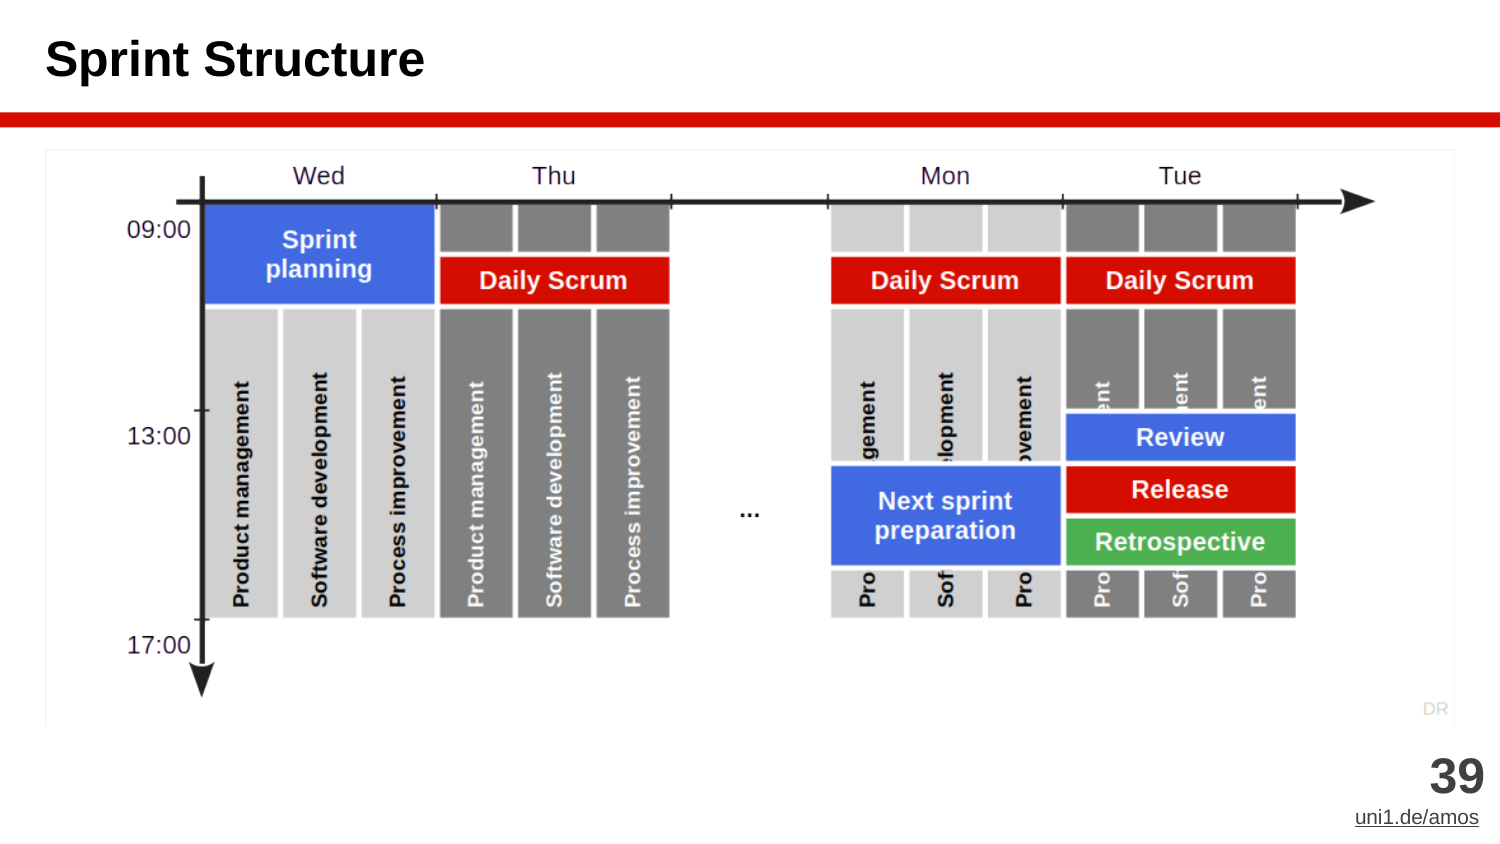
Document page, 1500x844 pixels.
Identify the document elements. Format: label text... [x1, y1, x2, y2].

title Sprint Structure [0, 0, 1500, 113]
picture [44, 149, 1456, 724]
slide_number ‹#› uni1.de/amos [1200, 693, 1500, 844]
